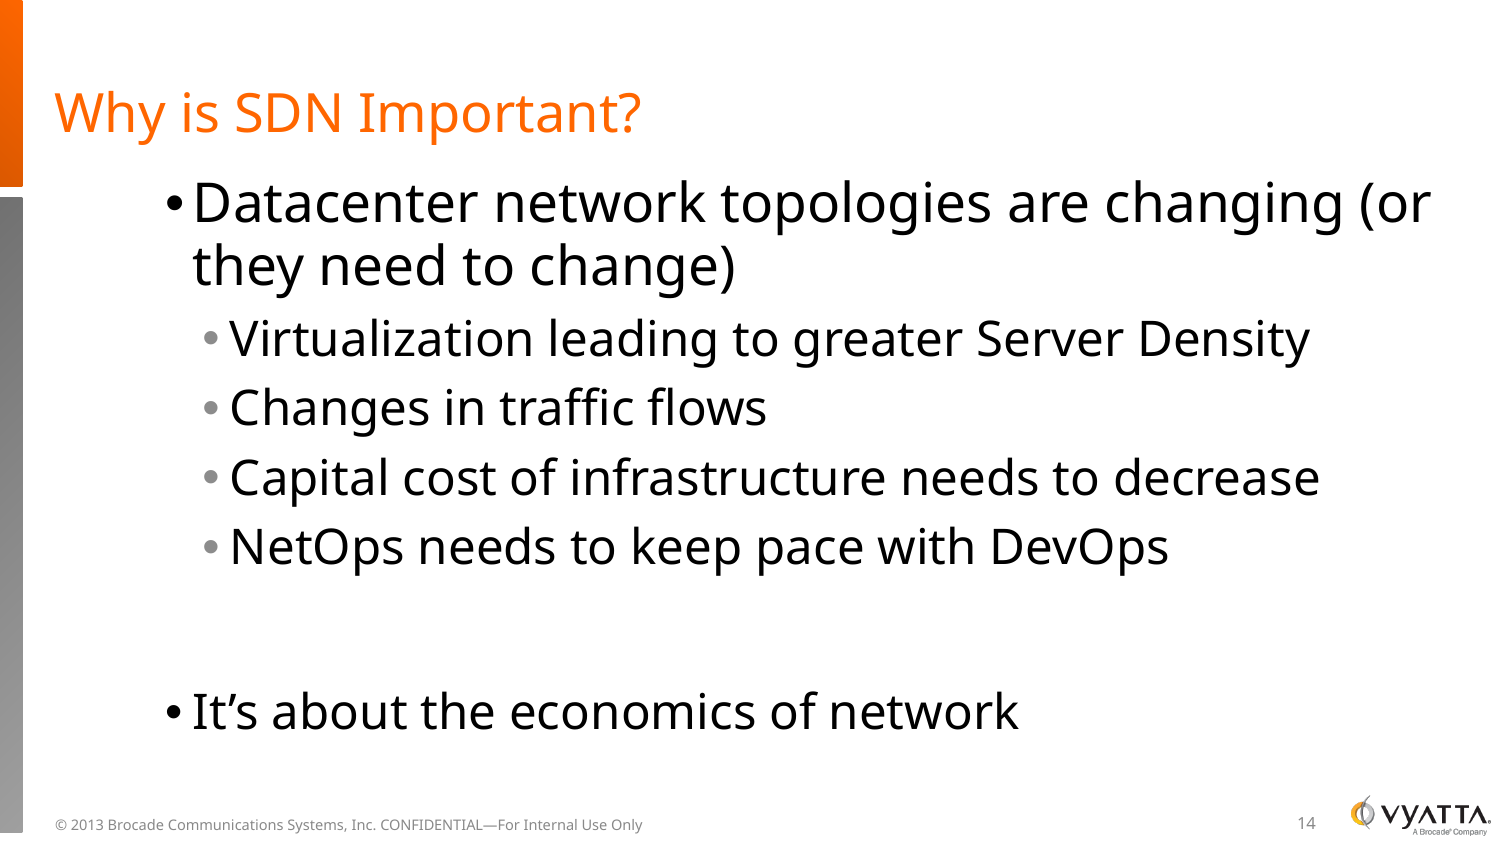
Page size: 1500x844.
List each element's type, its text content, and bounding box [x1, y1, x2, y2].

list Datacenter network topologies are changing (or they need to change) Virtualization leading to greater Server Density Changes in traffic flows Capital cost of infrastructure needs to decrease NetOps needs to keep pace with DevOps It’s about the economics of network [150, 165, 1500, 751]
picture [1351, 795, 1493, 836]
footer © 2013 Brocade Communications Systems, Inc. CONFIDENTIAL—For Internal Use Only [55, 818, 710, 836]
title Why is SDN Important? [39, 75, 1387, 153]
slide_number 14 [1273, 816, 1317, 836]
